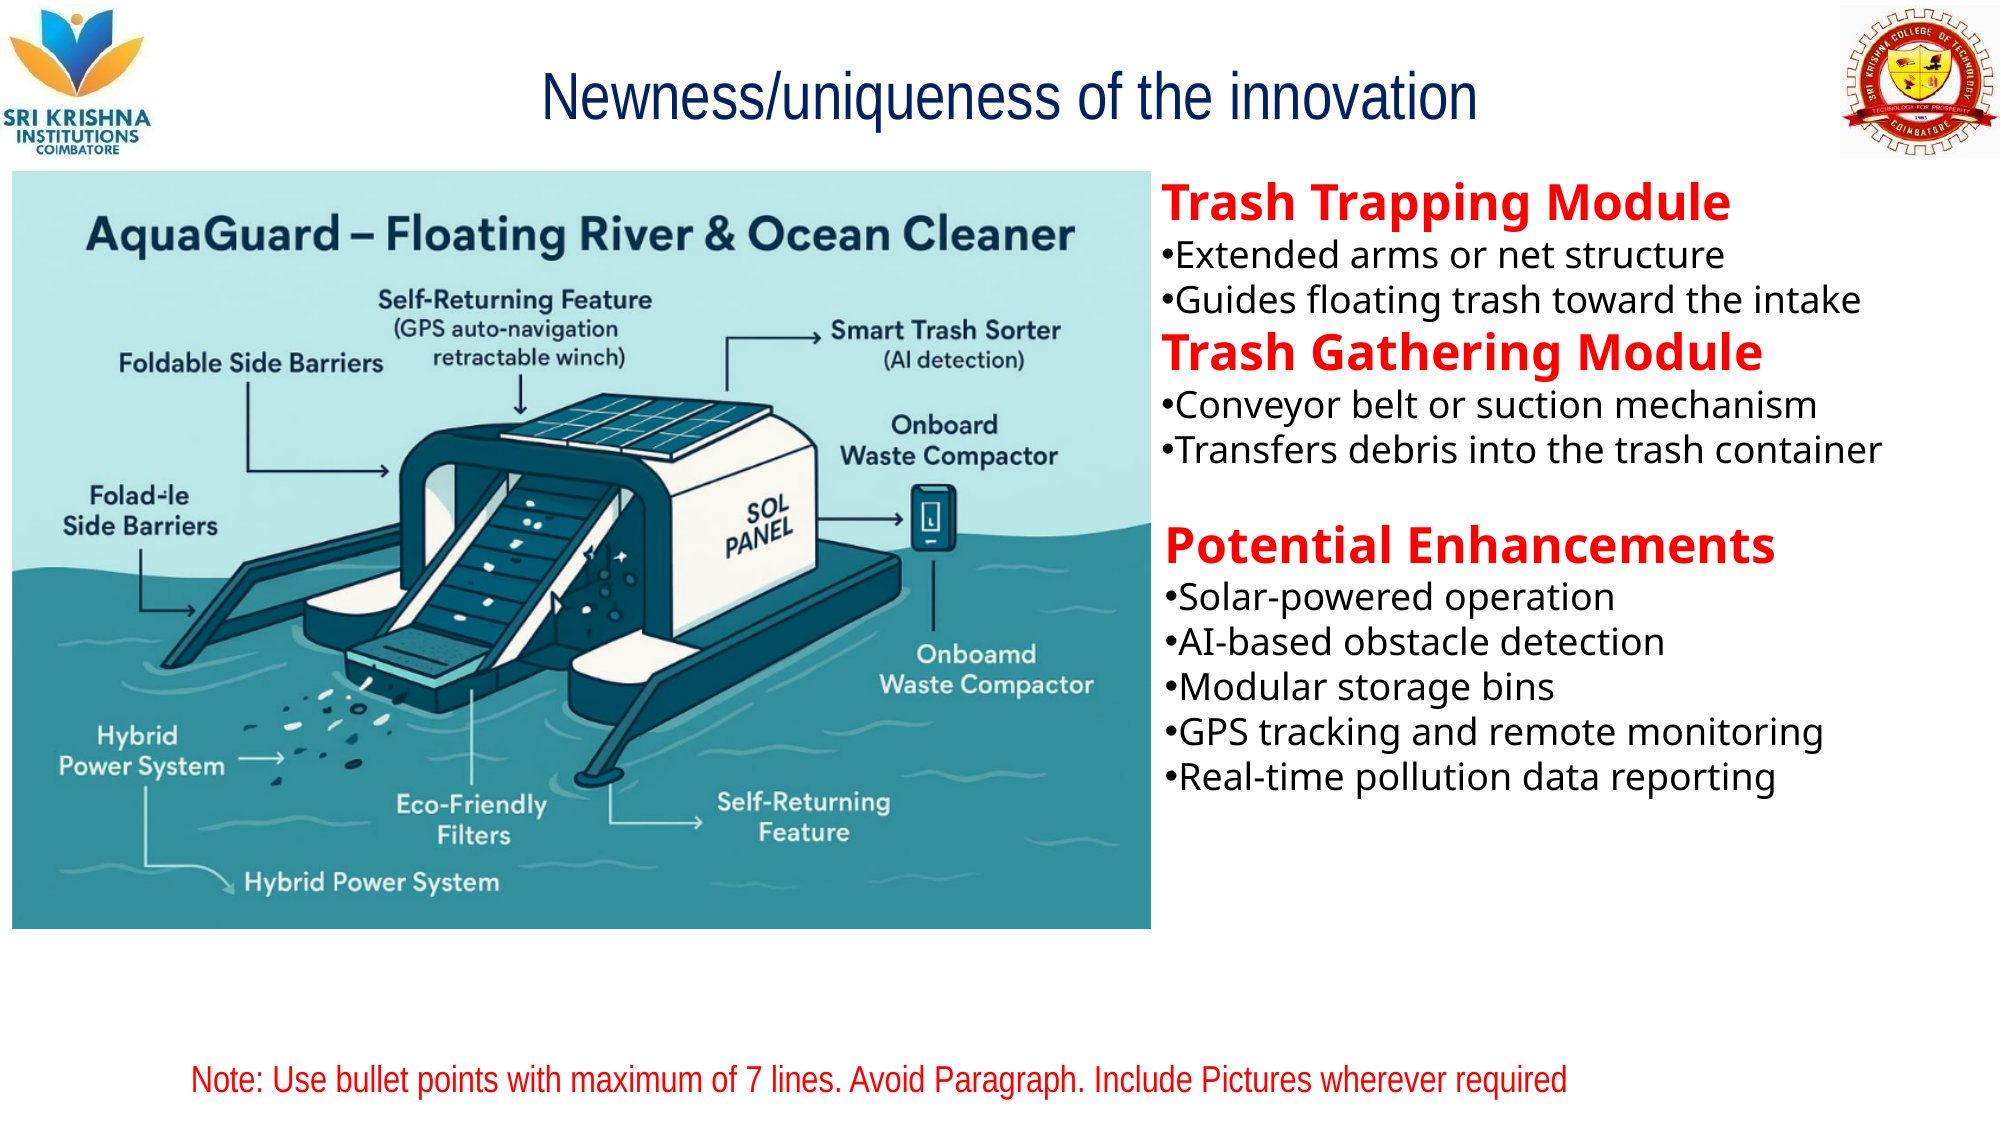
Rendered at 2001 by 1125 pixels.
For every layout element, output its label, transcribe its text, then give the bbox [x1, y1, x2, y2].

text_box Trash Trapping Module Extended arms or net structure Guides floating trash toward the intake Trash Gathering Module Conveyor belt or suction mechanism Transfers debris into the trash container [1146, 163, 2000, 479]
picture [1840, 5, 2000, 158]
picture [0, 4, 155, 160]
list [11, 171, 1151, 929]
text_box Potential Enhancements Solar-powered operation AI-based obstacle detection Modular storage bins GPS tracking and remote monitoring Real-time pollution data reporting [1151, 505, 2000, 806]
title Newness/uniqueness of the innovation [228, 52, 1794, 143]
text_box Note: Use bullet points with maximum of 7 lines. Avoid Paragraph. Include Pictures wherever required [176, 1047, 1846, 1108]
